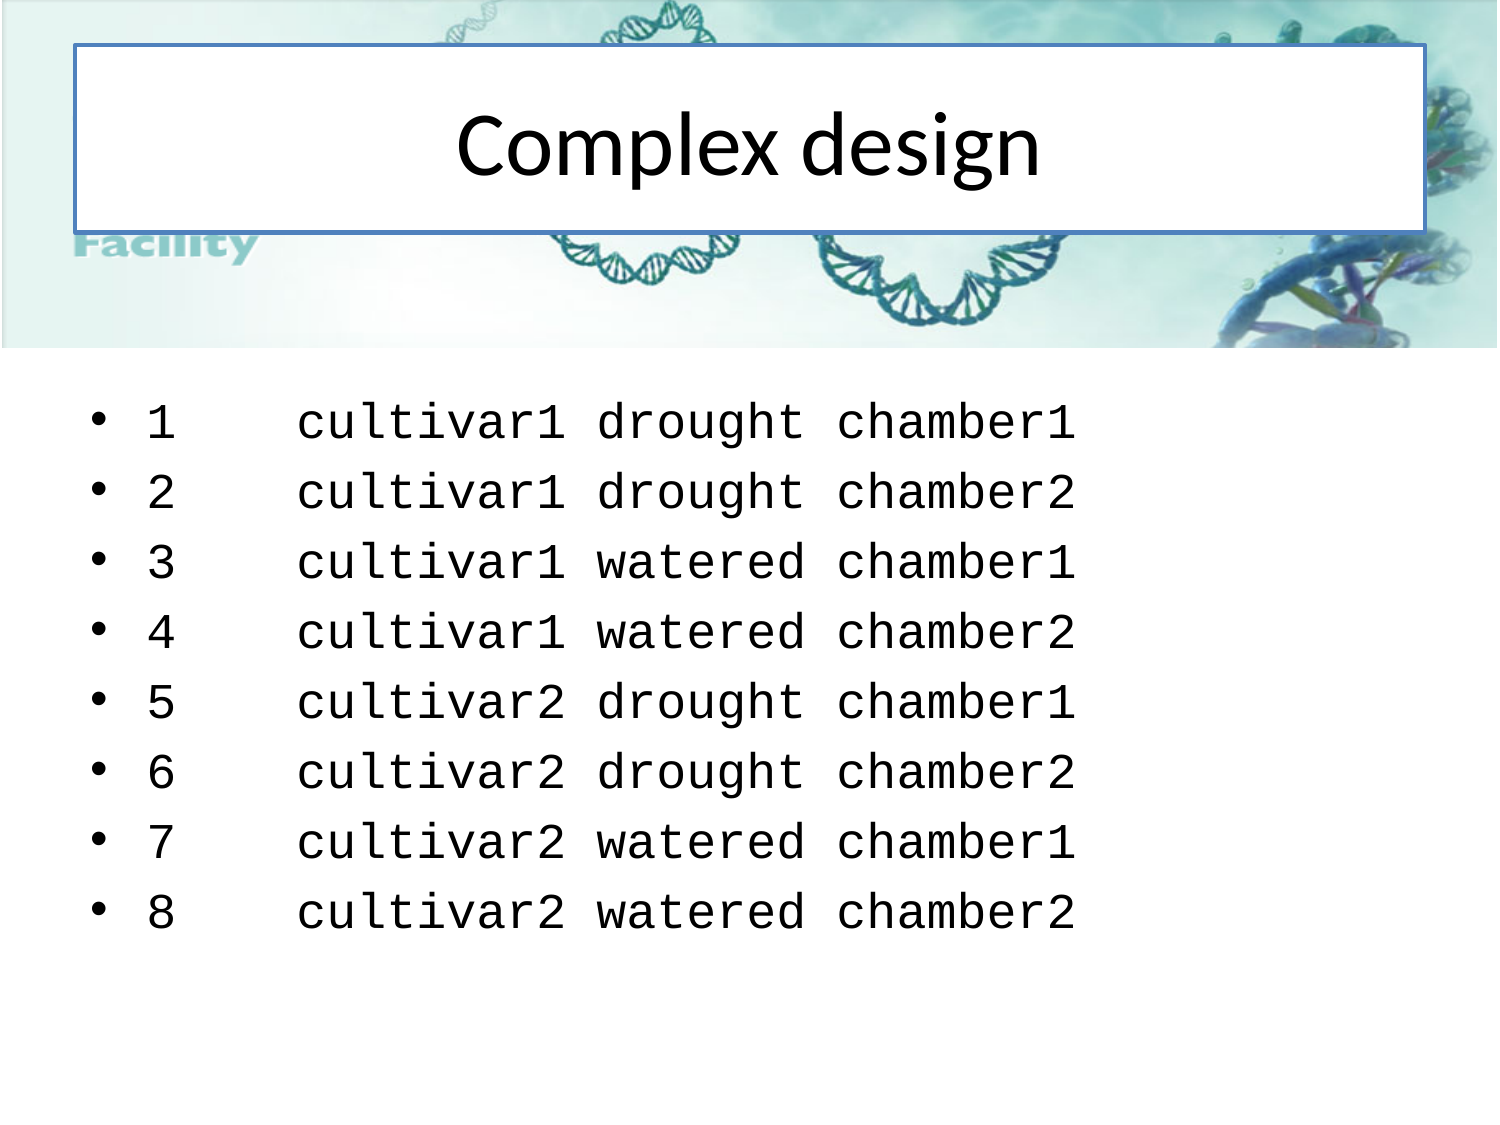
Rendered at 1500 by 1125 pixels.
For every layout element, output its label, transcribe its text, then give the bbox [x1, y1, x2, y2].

list 1 cultivar1 drought chamber1 2 cultivar1 drought chamber2 3 cultivar1 watered chamber1 4 cultivar1 watered chamber2 5 cultivar2 drought chamber1 6 cultivar2 drought chamber2 7 cultivar2 watered chamber1 8 cultivar2 watered chamber2 [75, 380, 1425, 996]
picture [0, 0, 1500, 348]
